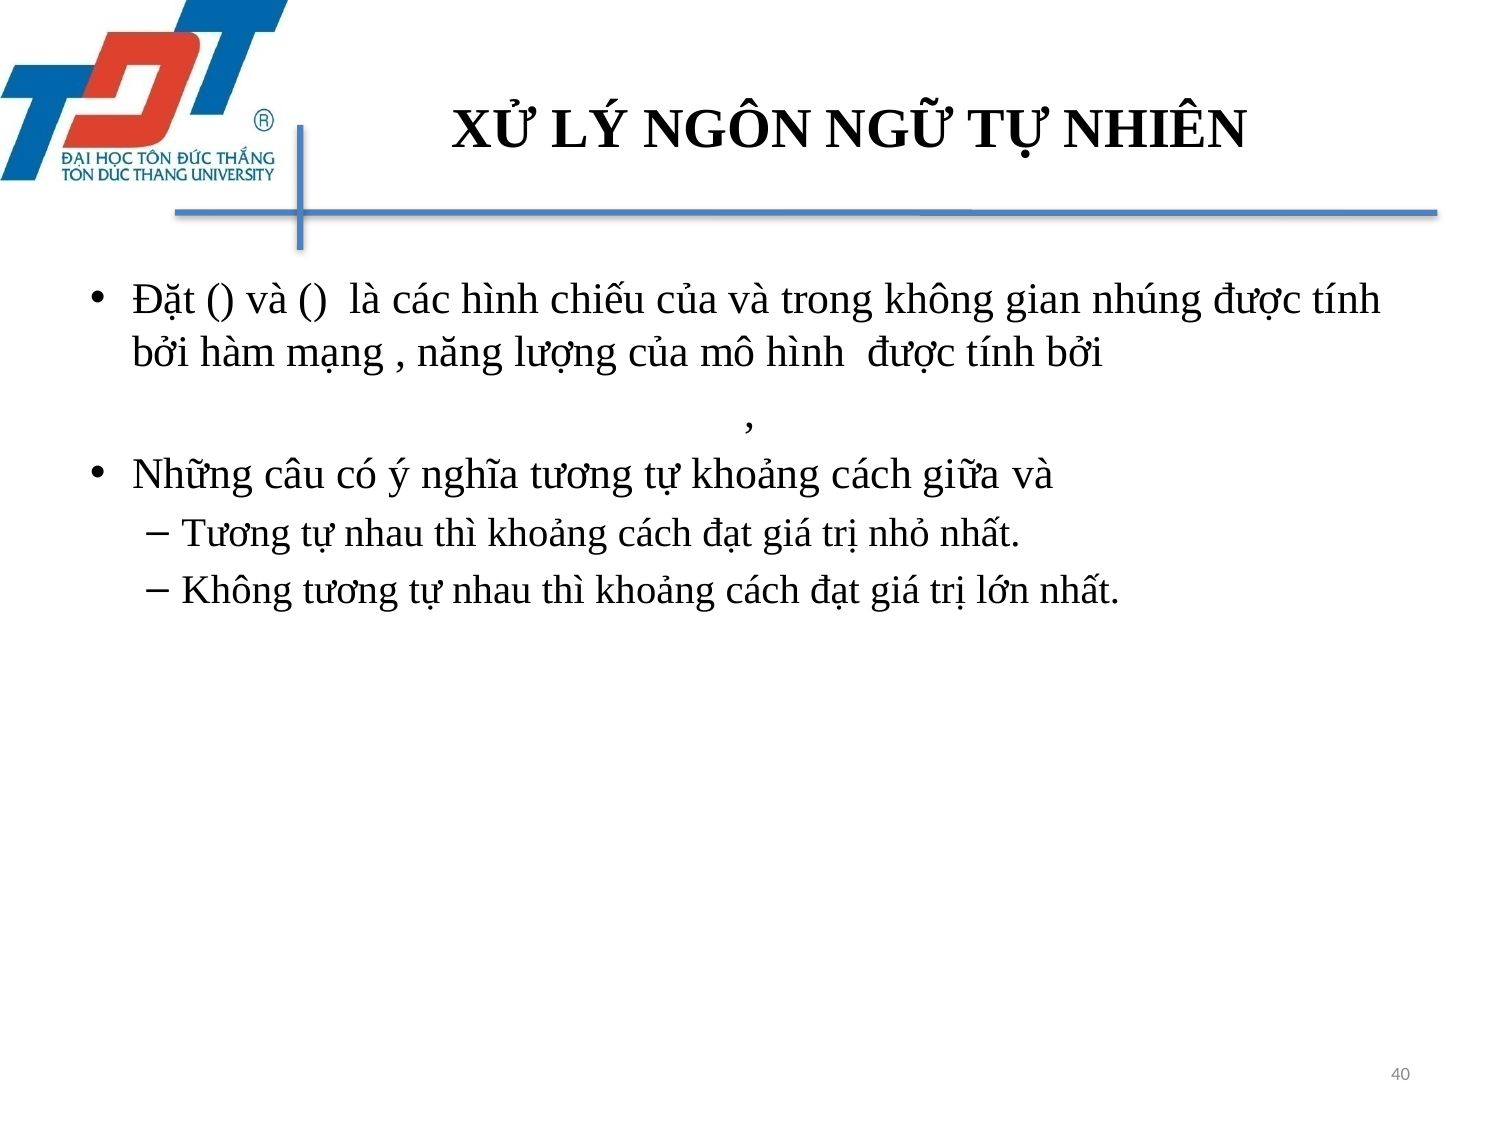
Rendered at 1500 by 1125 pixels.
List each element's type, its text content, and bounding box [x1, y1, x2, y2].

title XỬ LÝ NGÔN NGỮ TỰ NHIÊN [174, 31, 1500, 219]
slide_number 40 [1074, 1042, 1425, 1103]
picture [0, 0, 288, 181]
